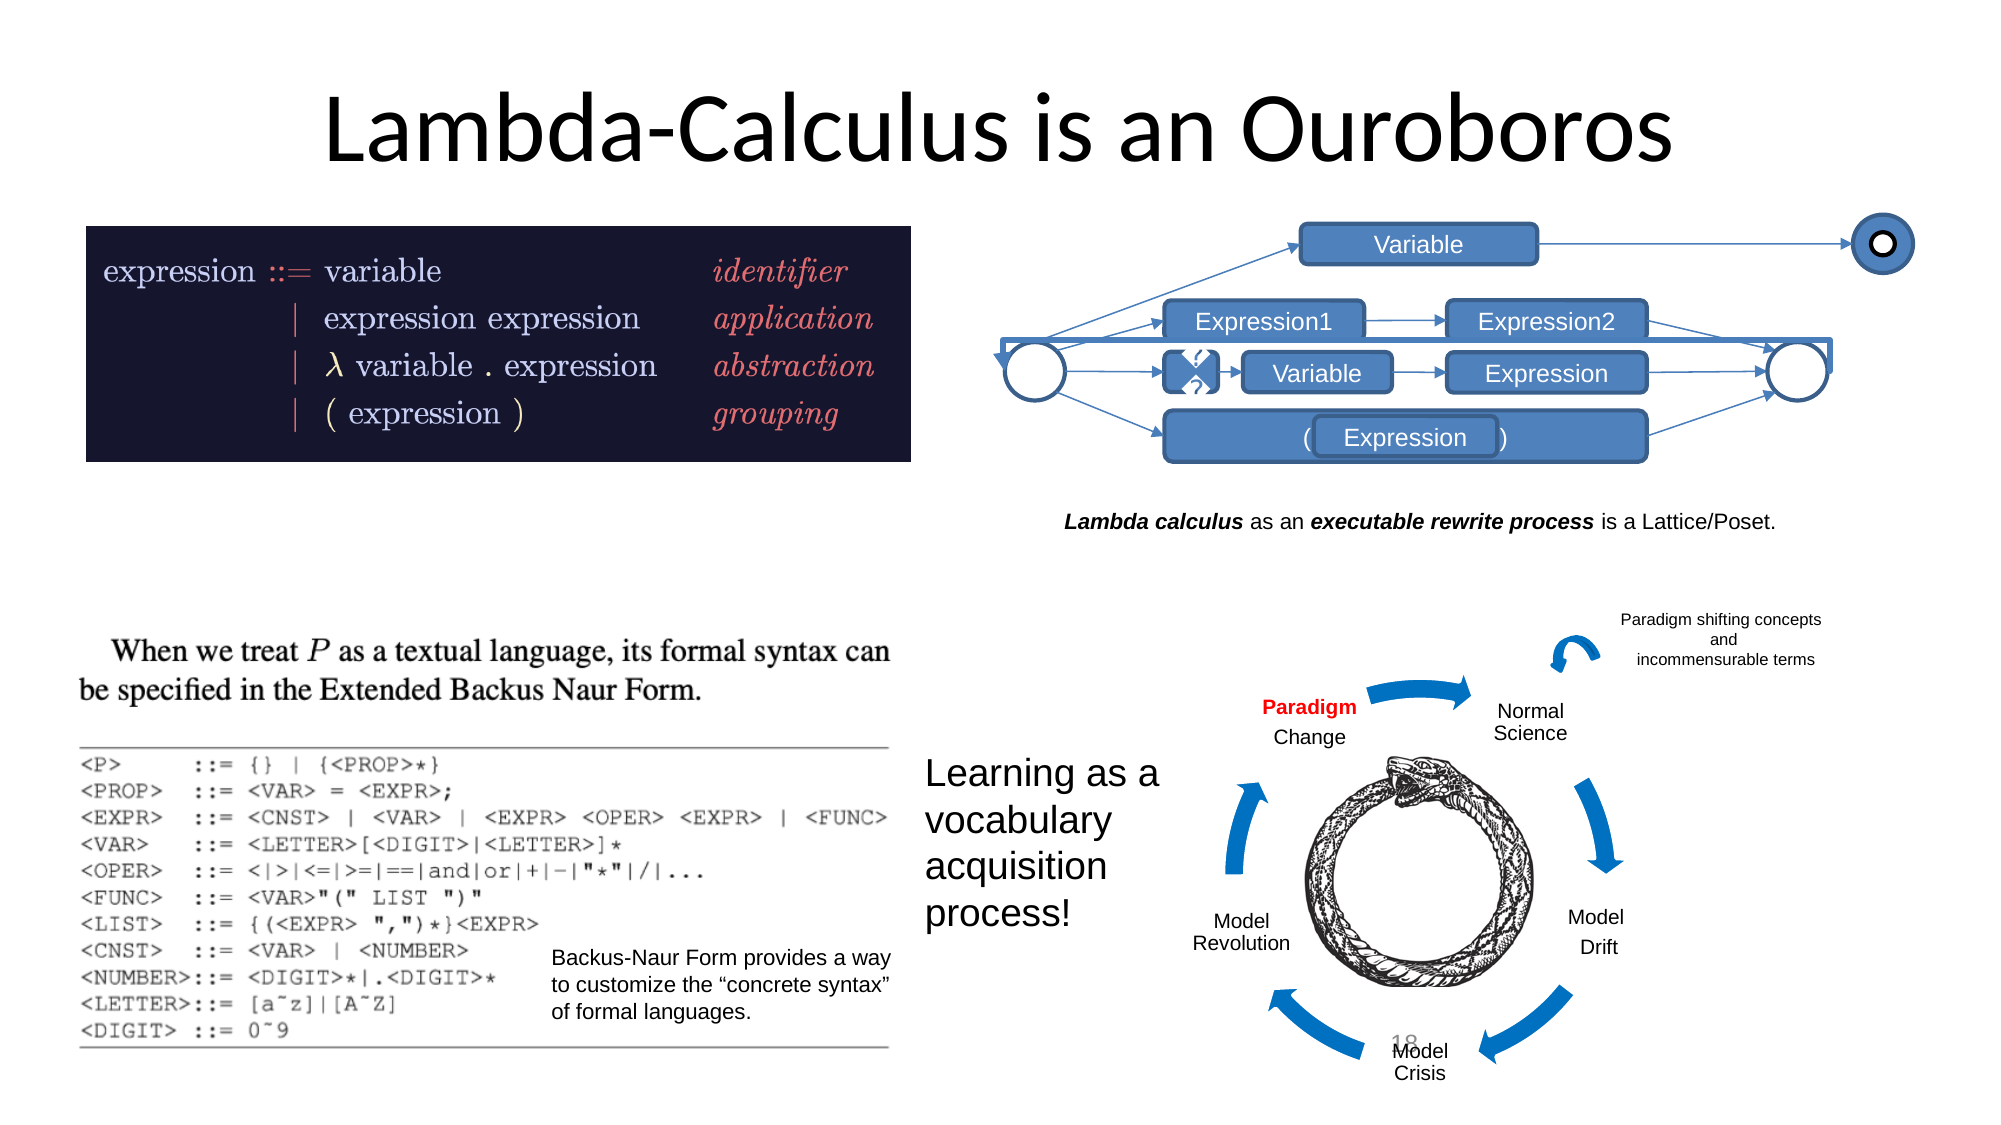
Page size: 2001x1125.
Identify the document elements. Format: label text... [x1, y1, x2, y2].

picture [86, 226, 911, 463]
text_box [1084, 662, 1756, 1120]
text_box Lambda calculus as an executable rewrite process is a Lattice/Poset. [970, 499, 1872, 542]
text_box Lambda-Calculus is an Ouroboros [309, 53, 1691, 189]
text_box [1547, 608, 1828, 670]
picture [1304, 753, 1534, 987]
picture [64, 634, 932, 1072]
text_box Learning as a vocabulary acquisition process! [936, 740, 1079, 942]
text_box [1004, 214, 1914, 462]
